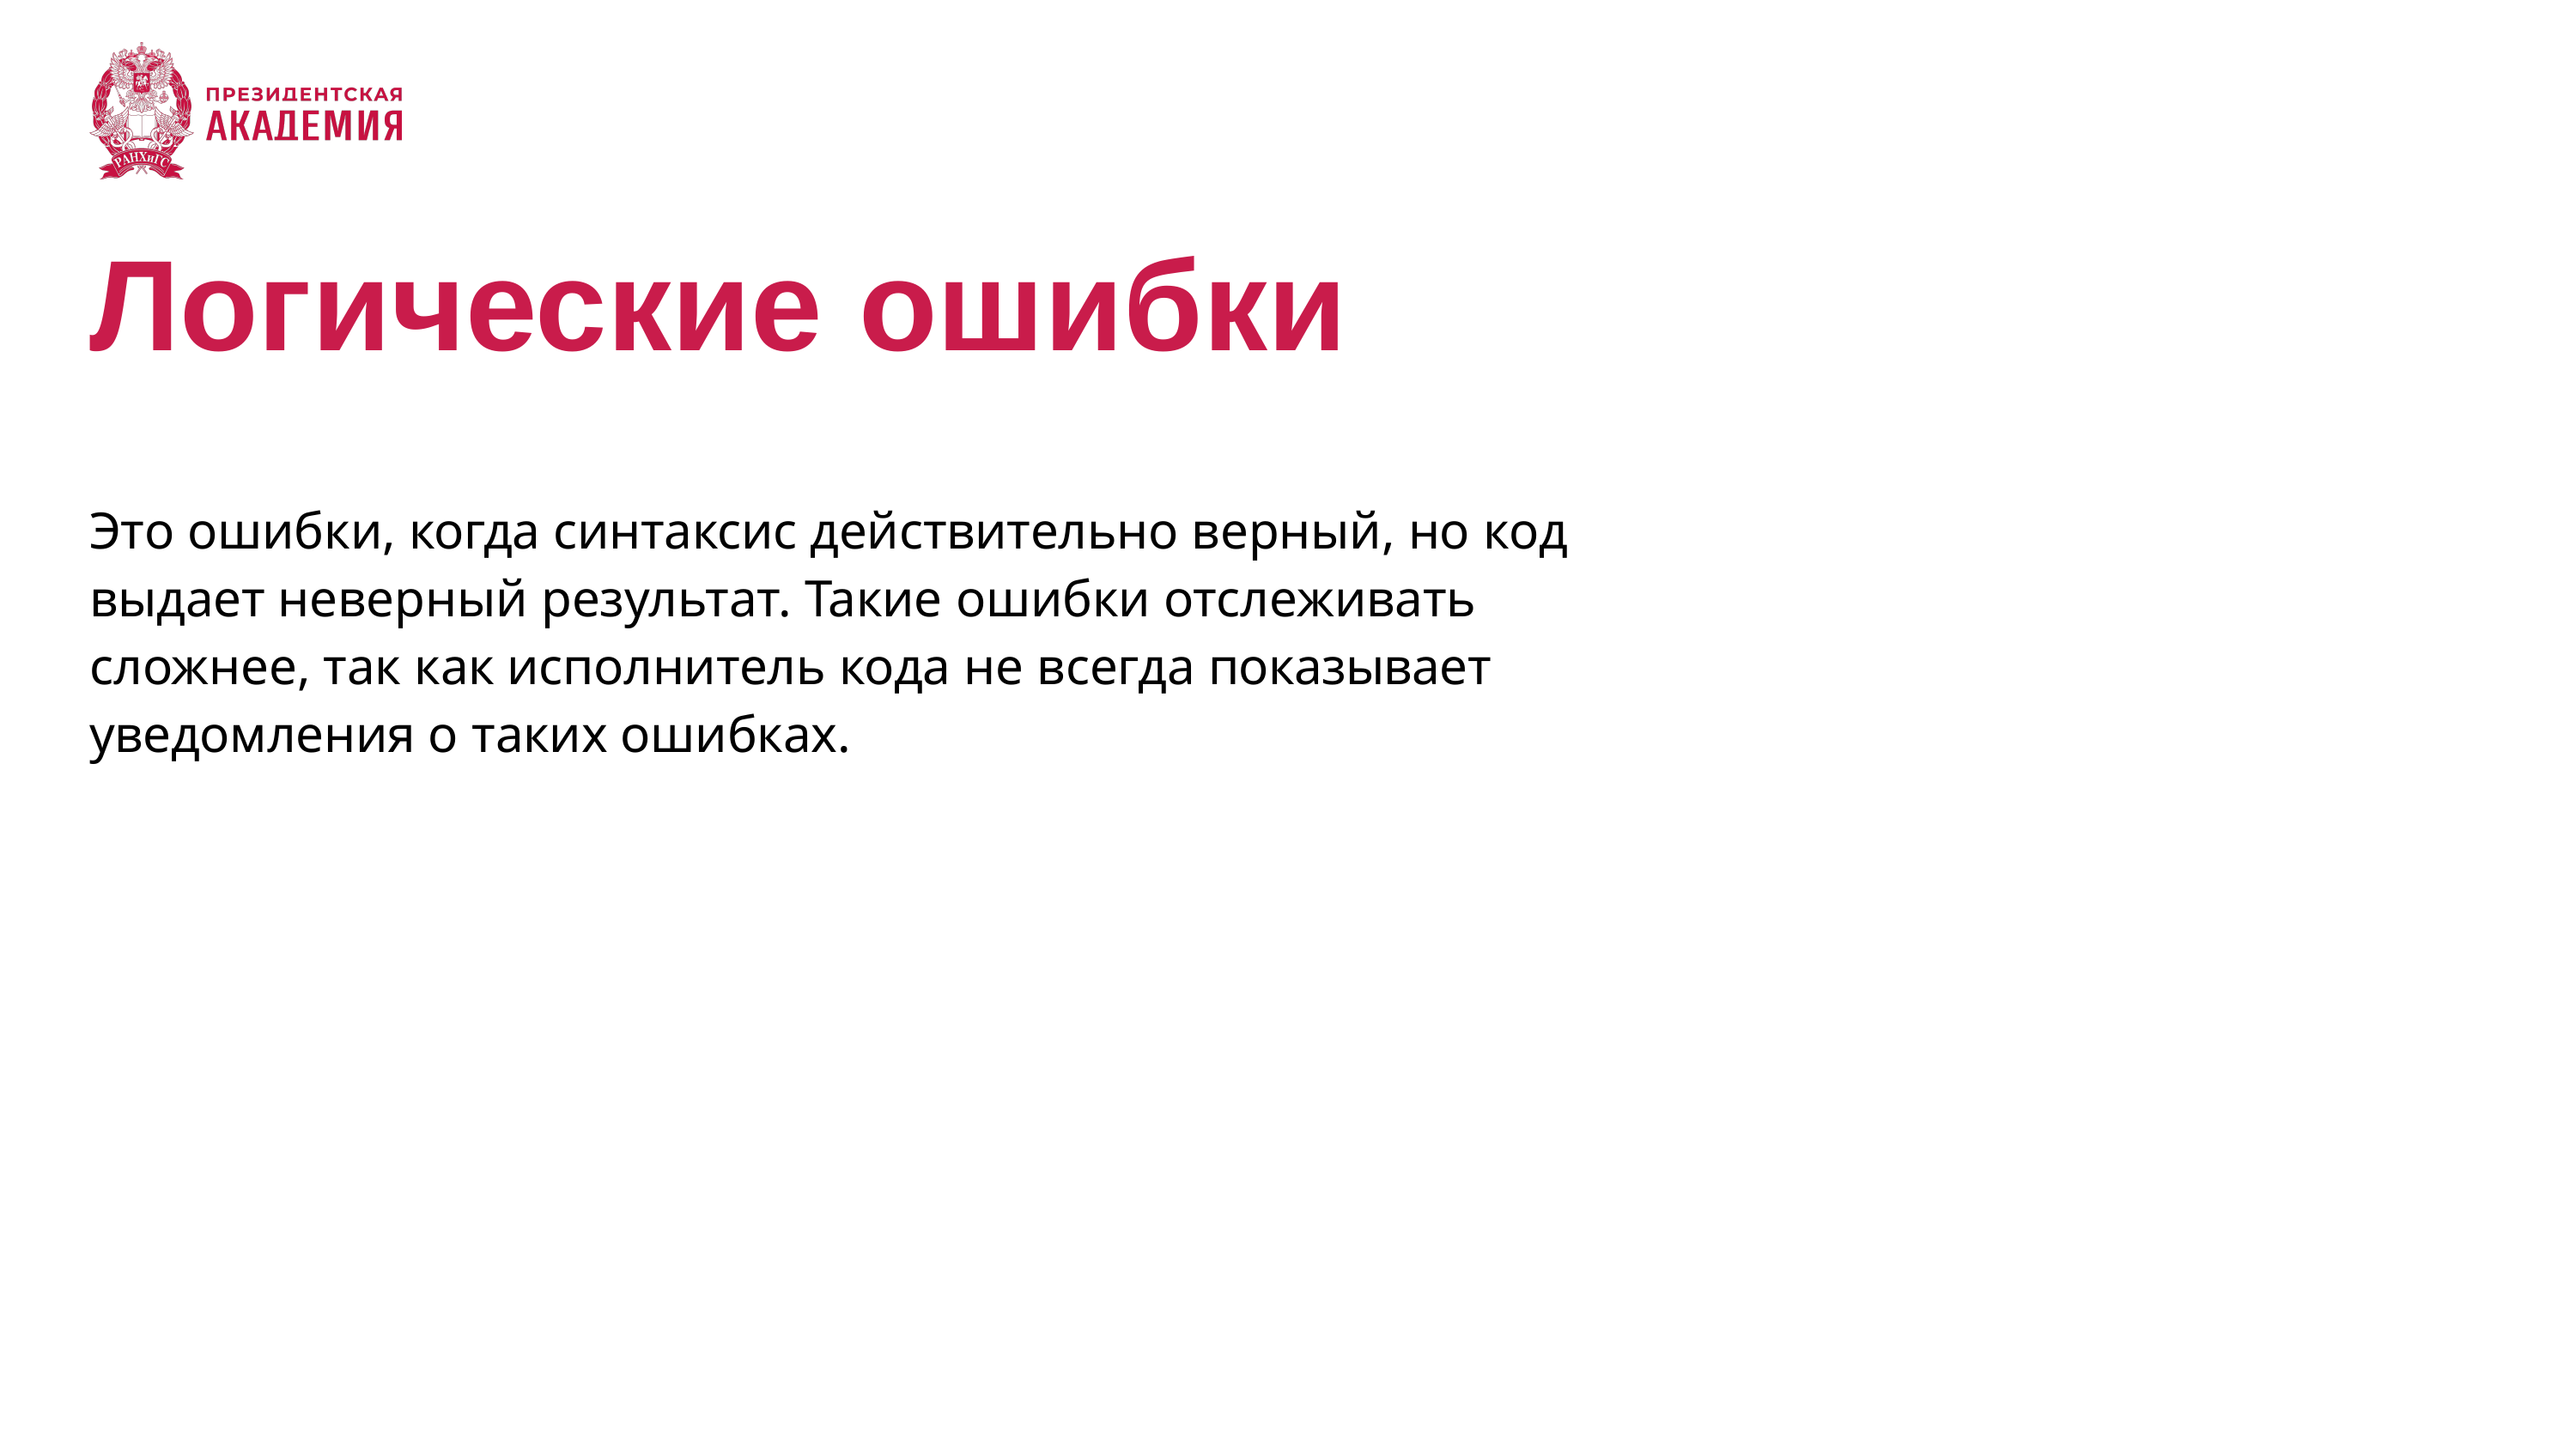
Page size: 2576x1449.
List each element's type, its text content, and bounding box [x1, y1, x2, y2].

picture [89, 42, 402, 179]
text_box Это ошибки, когда синтаксис действительно верный, но код выдает неверный результат. Такие ошибки отслеживать сложнее, так как исполнитель кода не всегда показывает уведомления о таких ошибках. [88, 488, 1676, 763]
title Логические ошибки [88, 220, 2367, 464]
